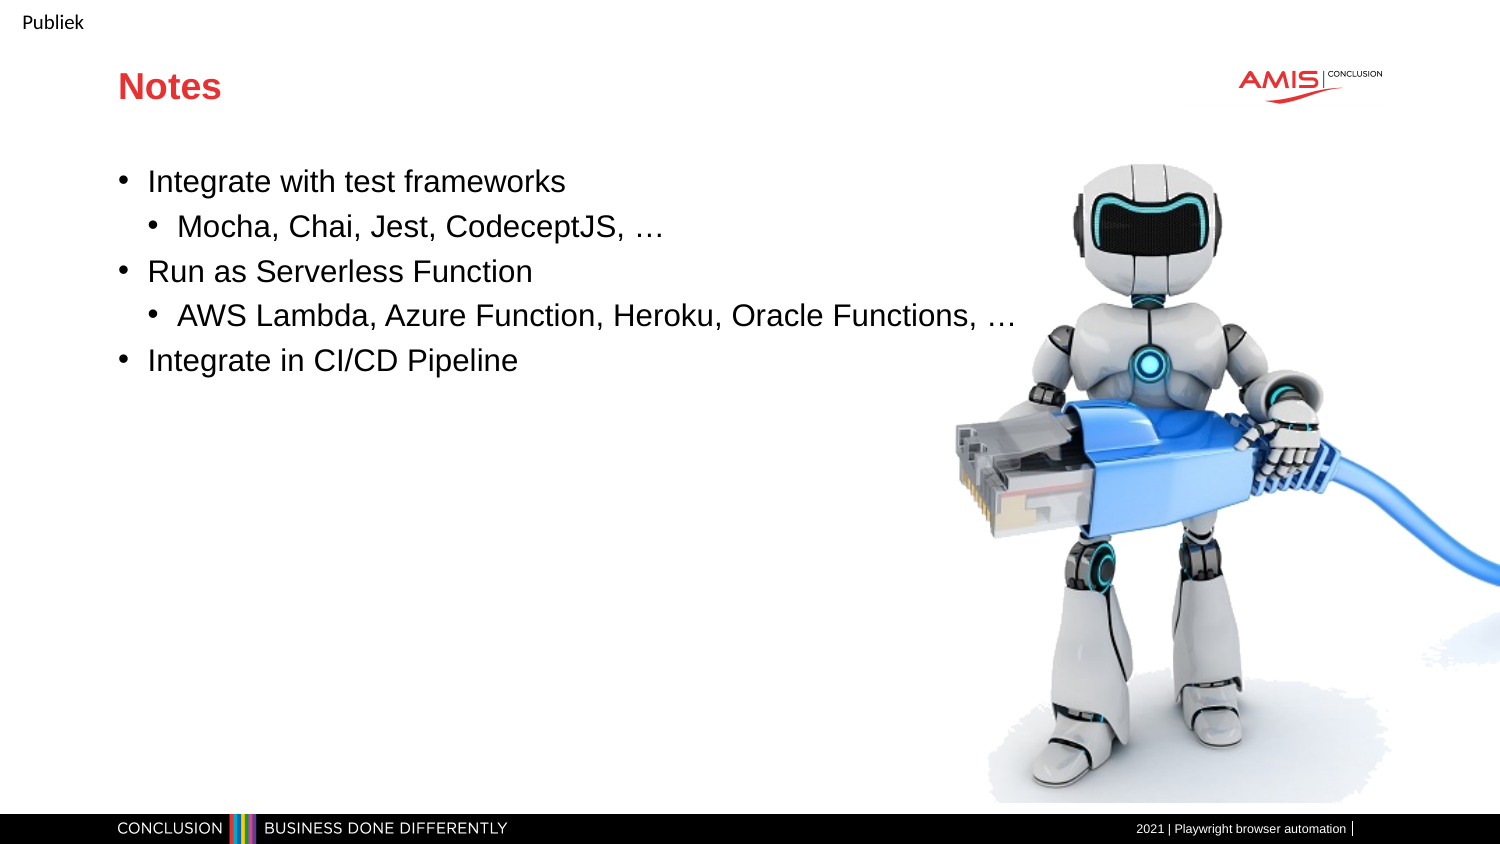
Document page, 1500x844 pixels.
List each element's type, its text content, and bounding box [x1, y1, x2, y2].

title Notes [118, 47, 1205, 130]
picture [606, 153, 1500, 803]
list Integrate with test frameworks Mocha, Chai, Jest, CodeceptJS, … Run as Serverless Function AWS Lambda, Azure Function, Heroku, Oracle Functions, … Integrate in CI/CD Pipeline [118, 153, 606, 774]
picture [0, 814, 236, 844]
footer 2021 | Playwright browser automation [814, 820, 1347, 839]
picture [1205, 59, 1388, 106]
picture [239, 814, 1500, 844]
